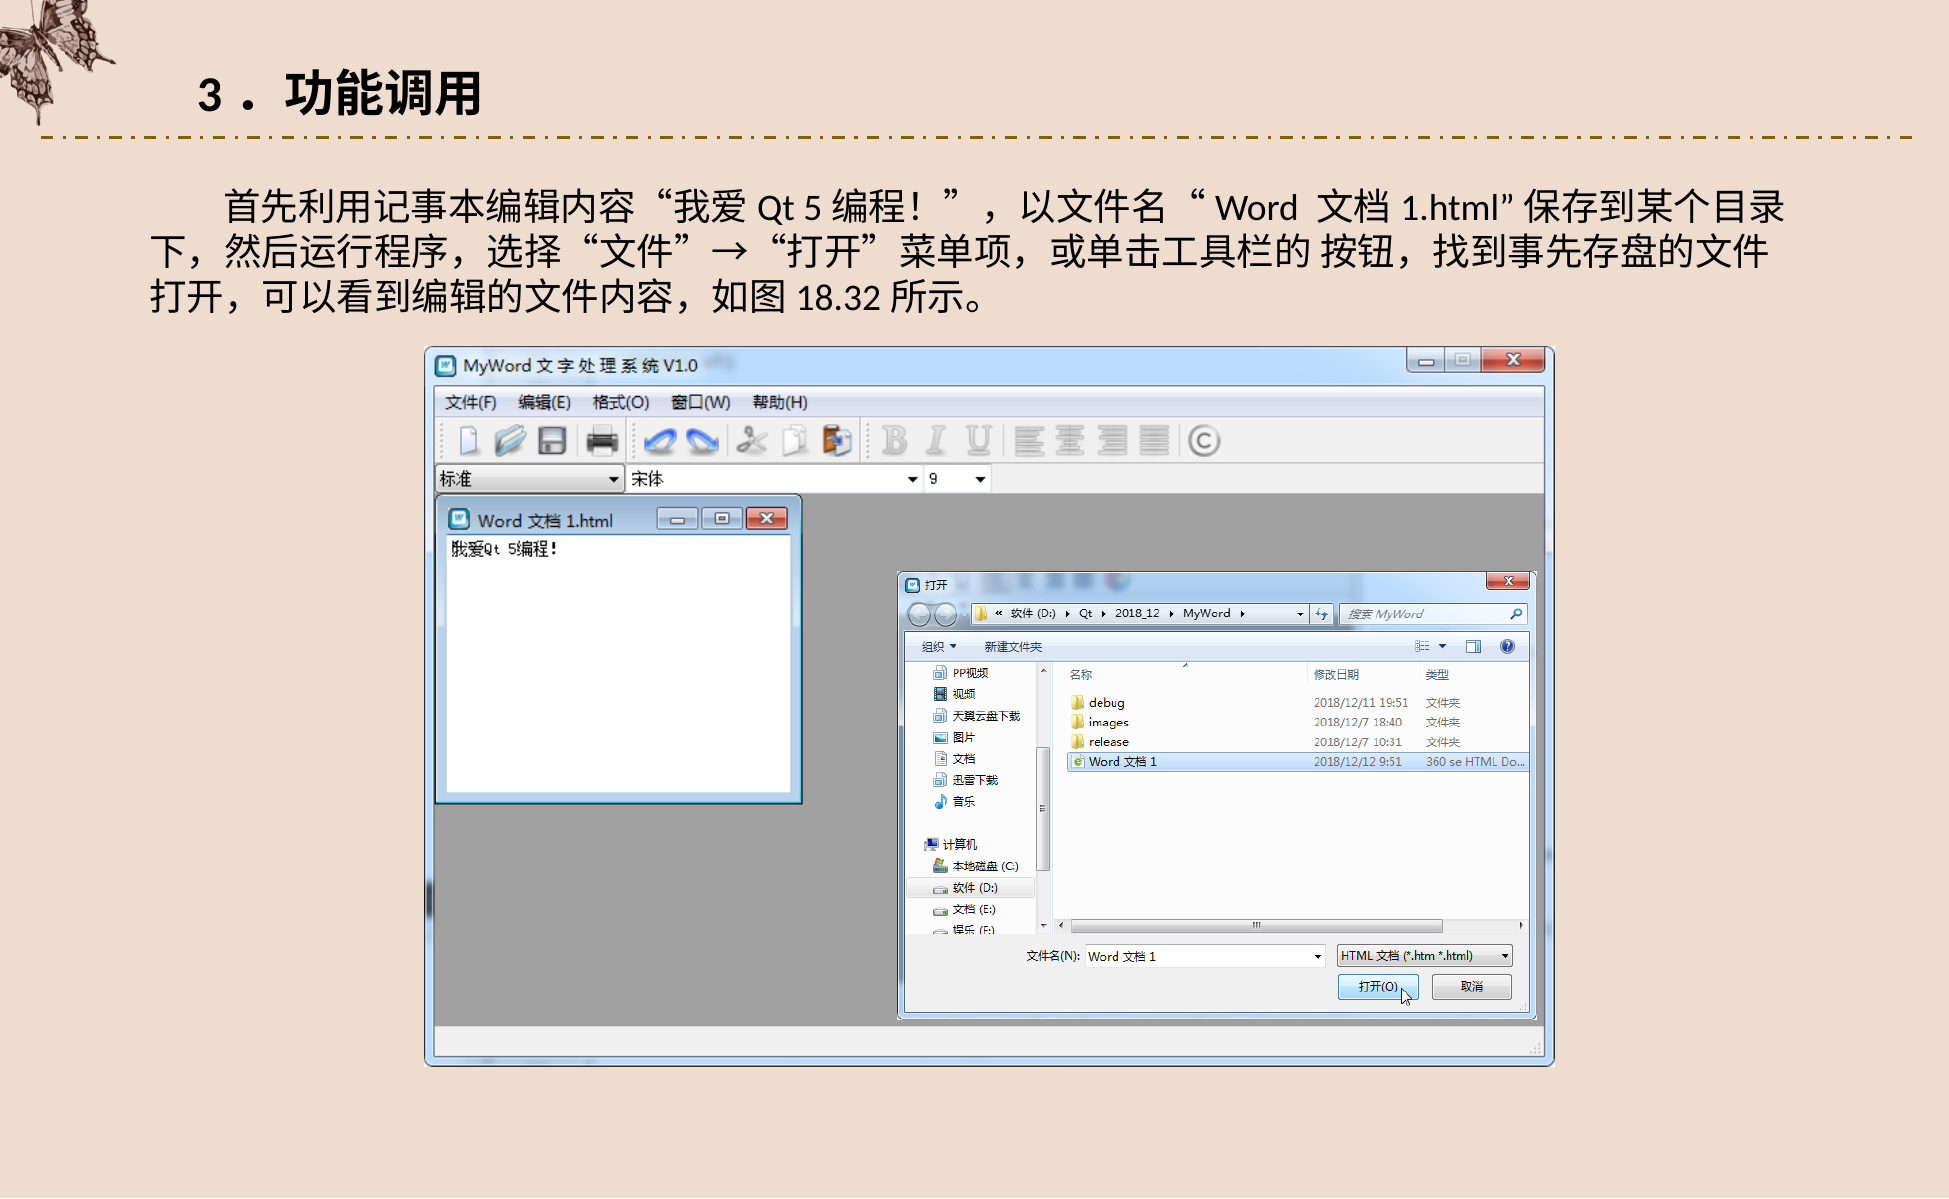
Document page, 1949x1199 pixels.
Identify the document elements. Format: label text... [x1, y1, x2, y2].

text_box 首先利用记事本编辑内容“我爱Qt 5编程！”，以文件名“Word 文档1.html”保存到某个目录下，然后运行程序，选择“文件”→“打开”菜单项，或单击工具栏的 按钮，找到事先存盘的文件打开，可以看到编辑的文件内容，如图18.32所示。 [134, 175, 1814, 325]
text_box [420, 342, 1559, 1071]
picture [0, 1, 142, 138]
text_box 3．功能调用 [182, 53, 499, 129]
